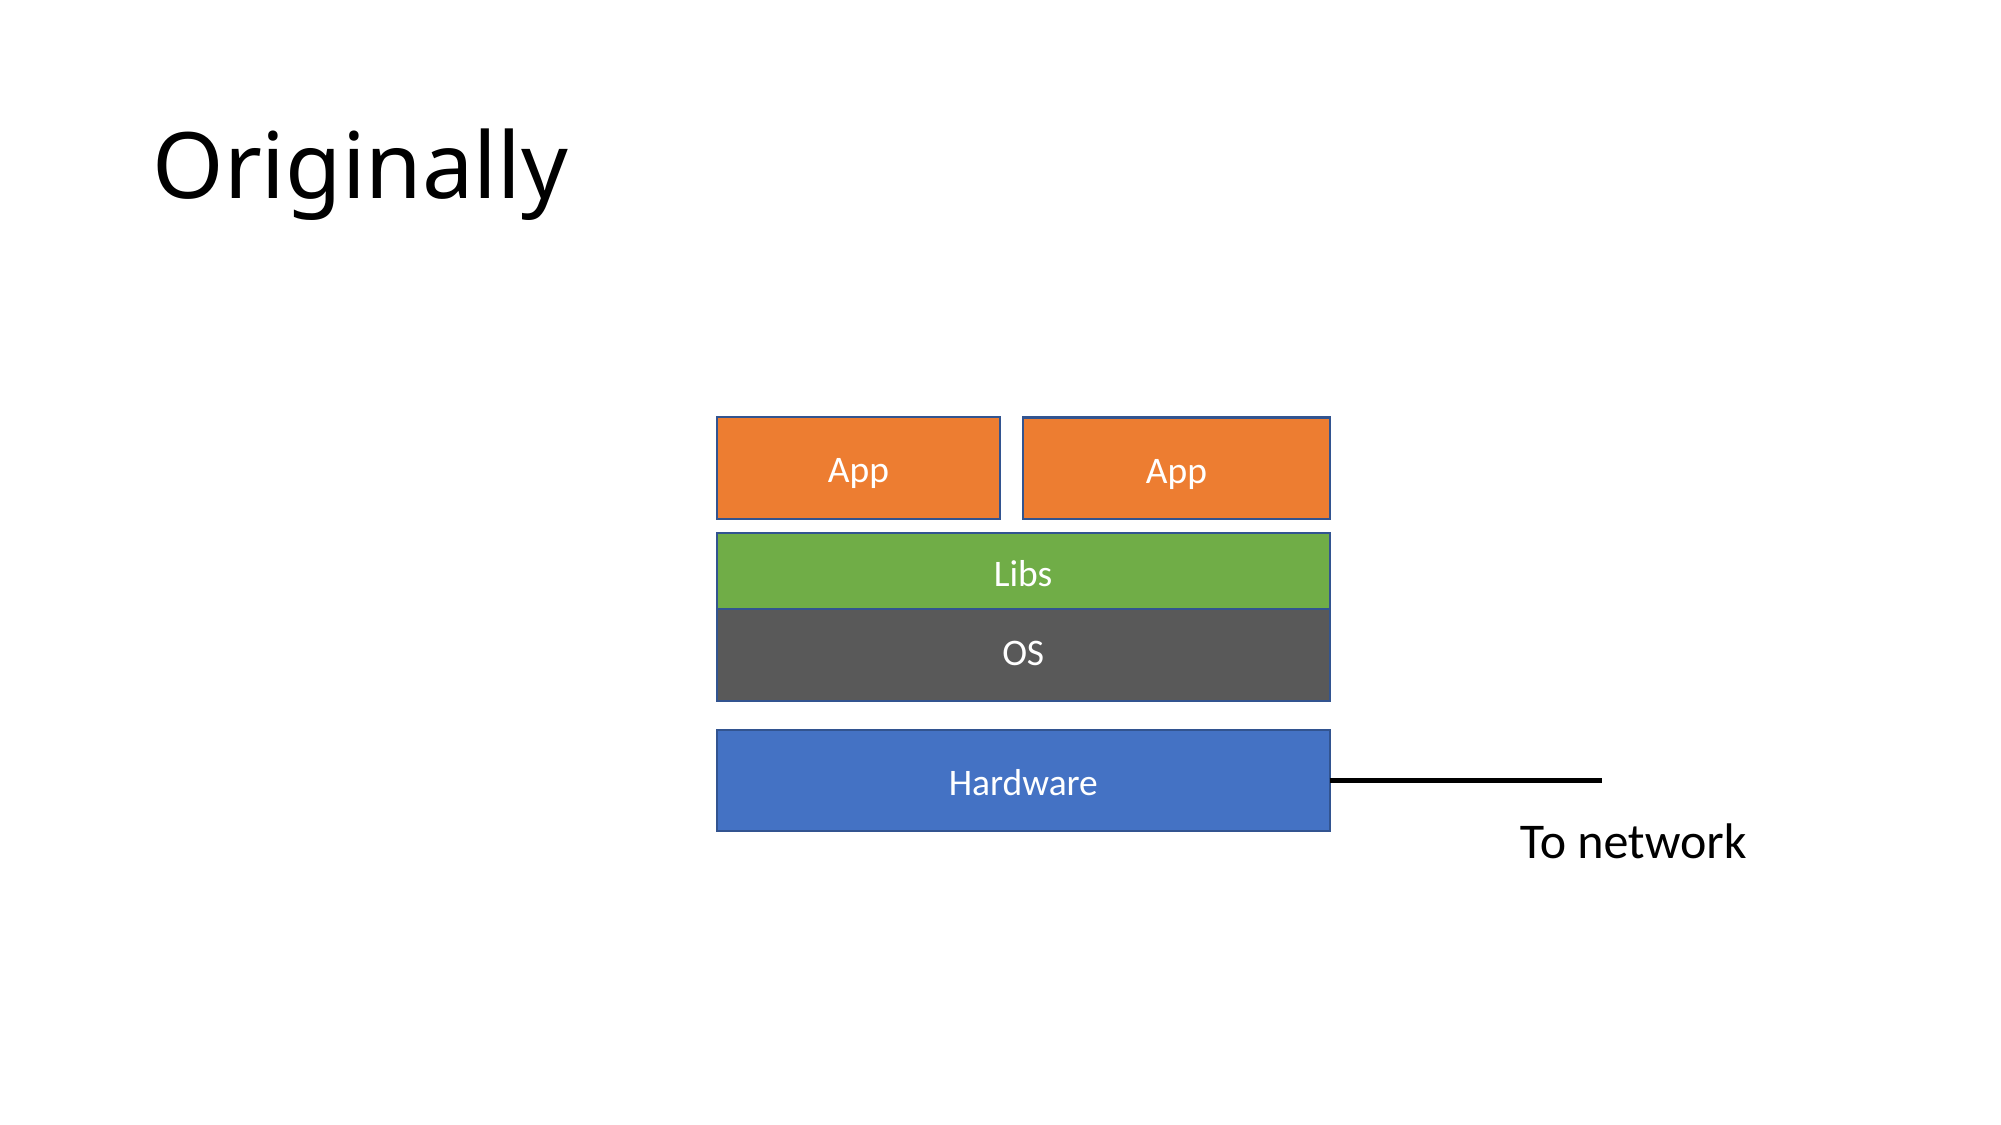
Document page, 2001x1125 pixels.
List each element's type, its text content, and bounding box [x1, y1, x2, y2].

text_box App [716, 416, 1001, 520]
text_box OS [716, 610, 1331, 702]
text_box Hardware [716, 729, 1331, 832]
title Originally [137, 59, 1863, 278]
text_box To network [1505, 801, 1777, 877]
text_box App [1022, 416, 1331, 520]
text_box Libs [716, 532, 1331, 610]
